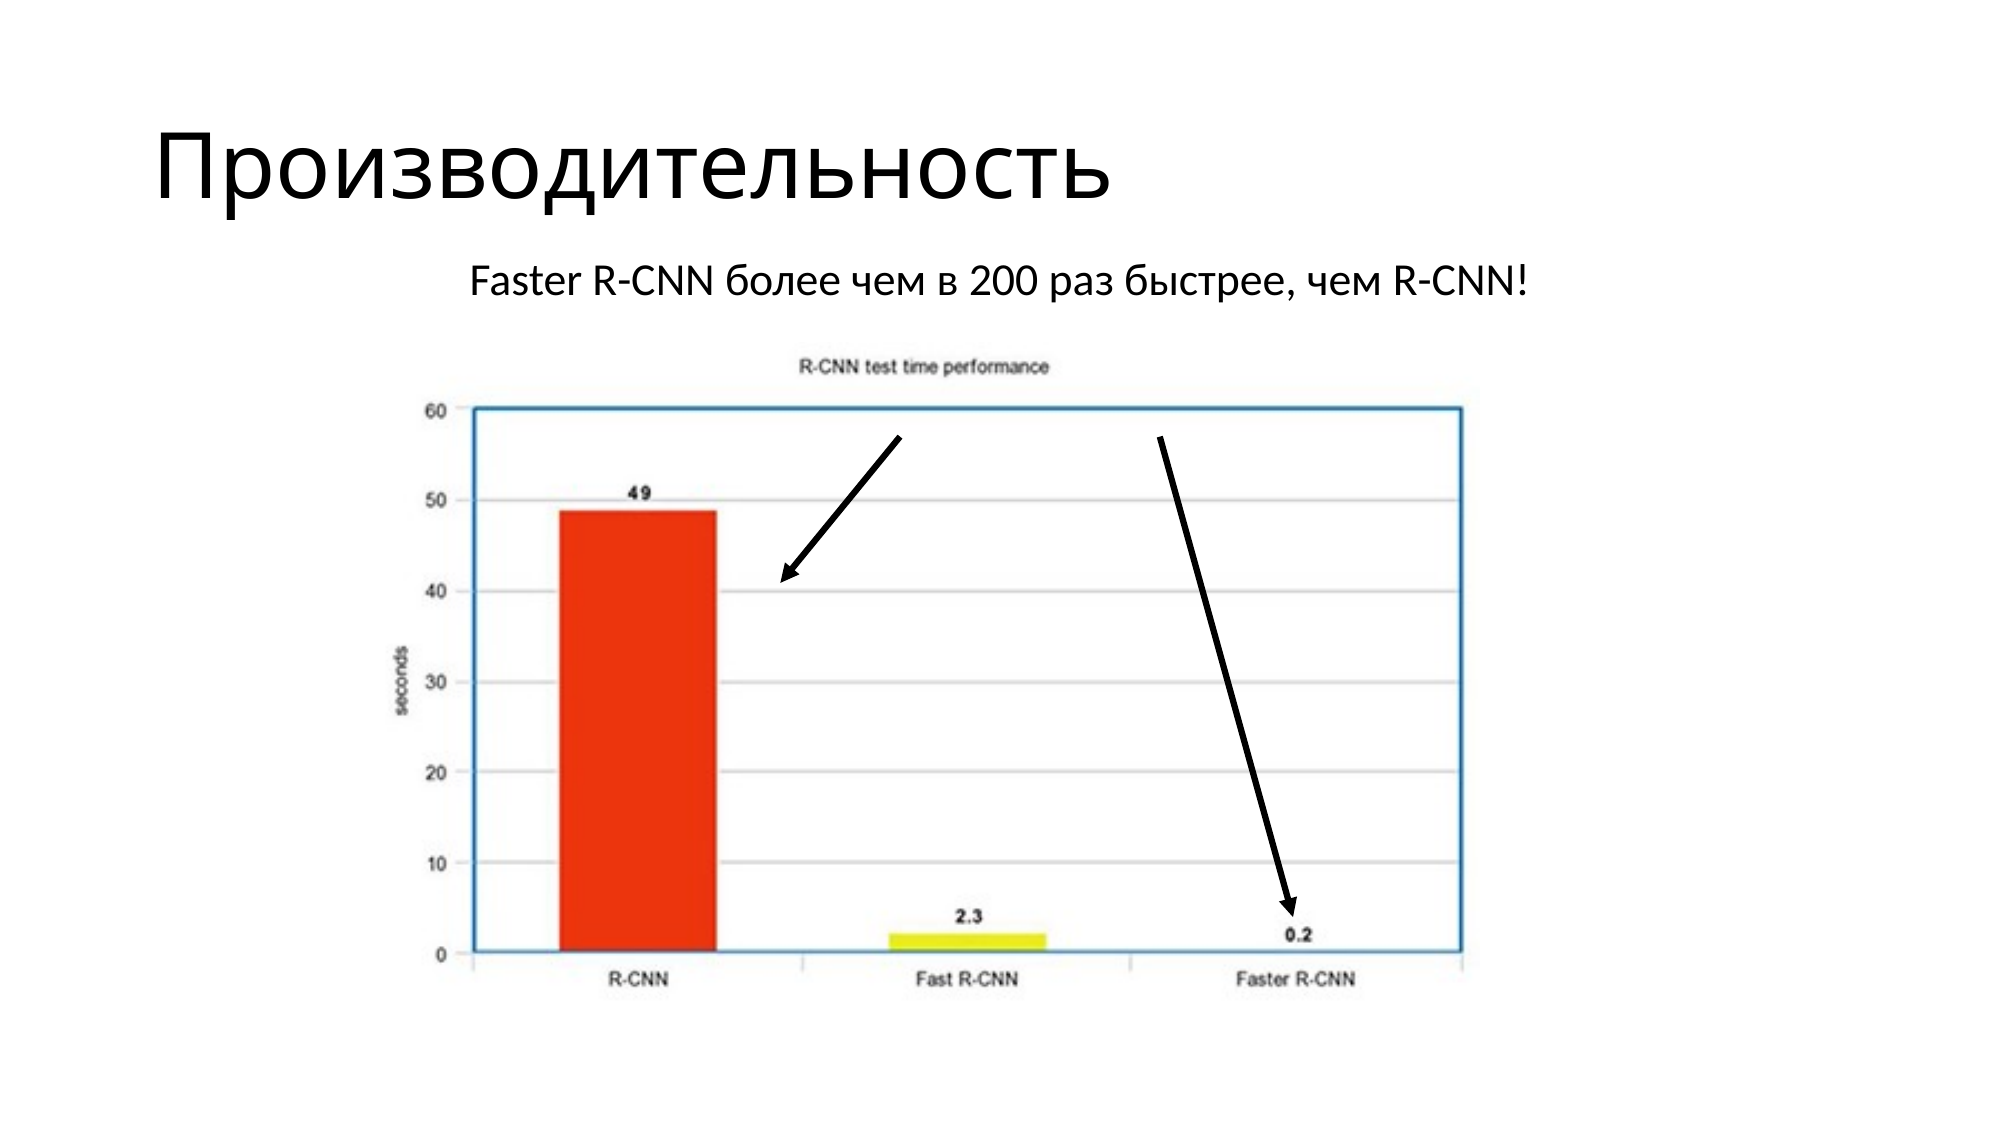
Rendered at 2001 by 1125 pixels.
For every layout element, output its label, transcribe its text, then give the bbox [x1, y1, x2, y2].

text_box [1159, 436, 1293, 917]
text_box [780, 436, 900, 583]
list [369, 342, 1480, 1014]
text_box Faster R-CNN более чем в 200 раз быстрее, чем R-CNN! [454, 242, 1546, 312]
title Производительность [137, 59, 1863, 278]
